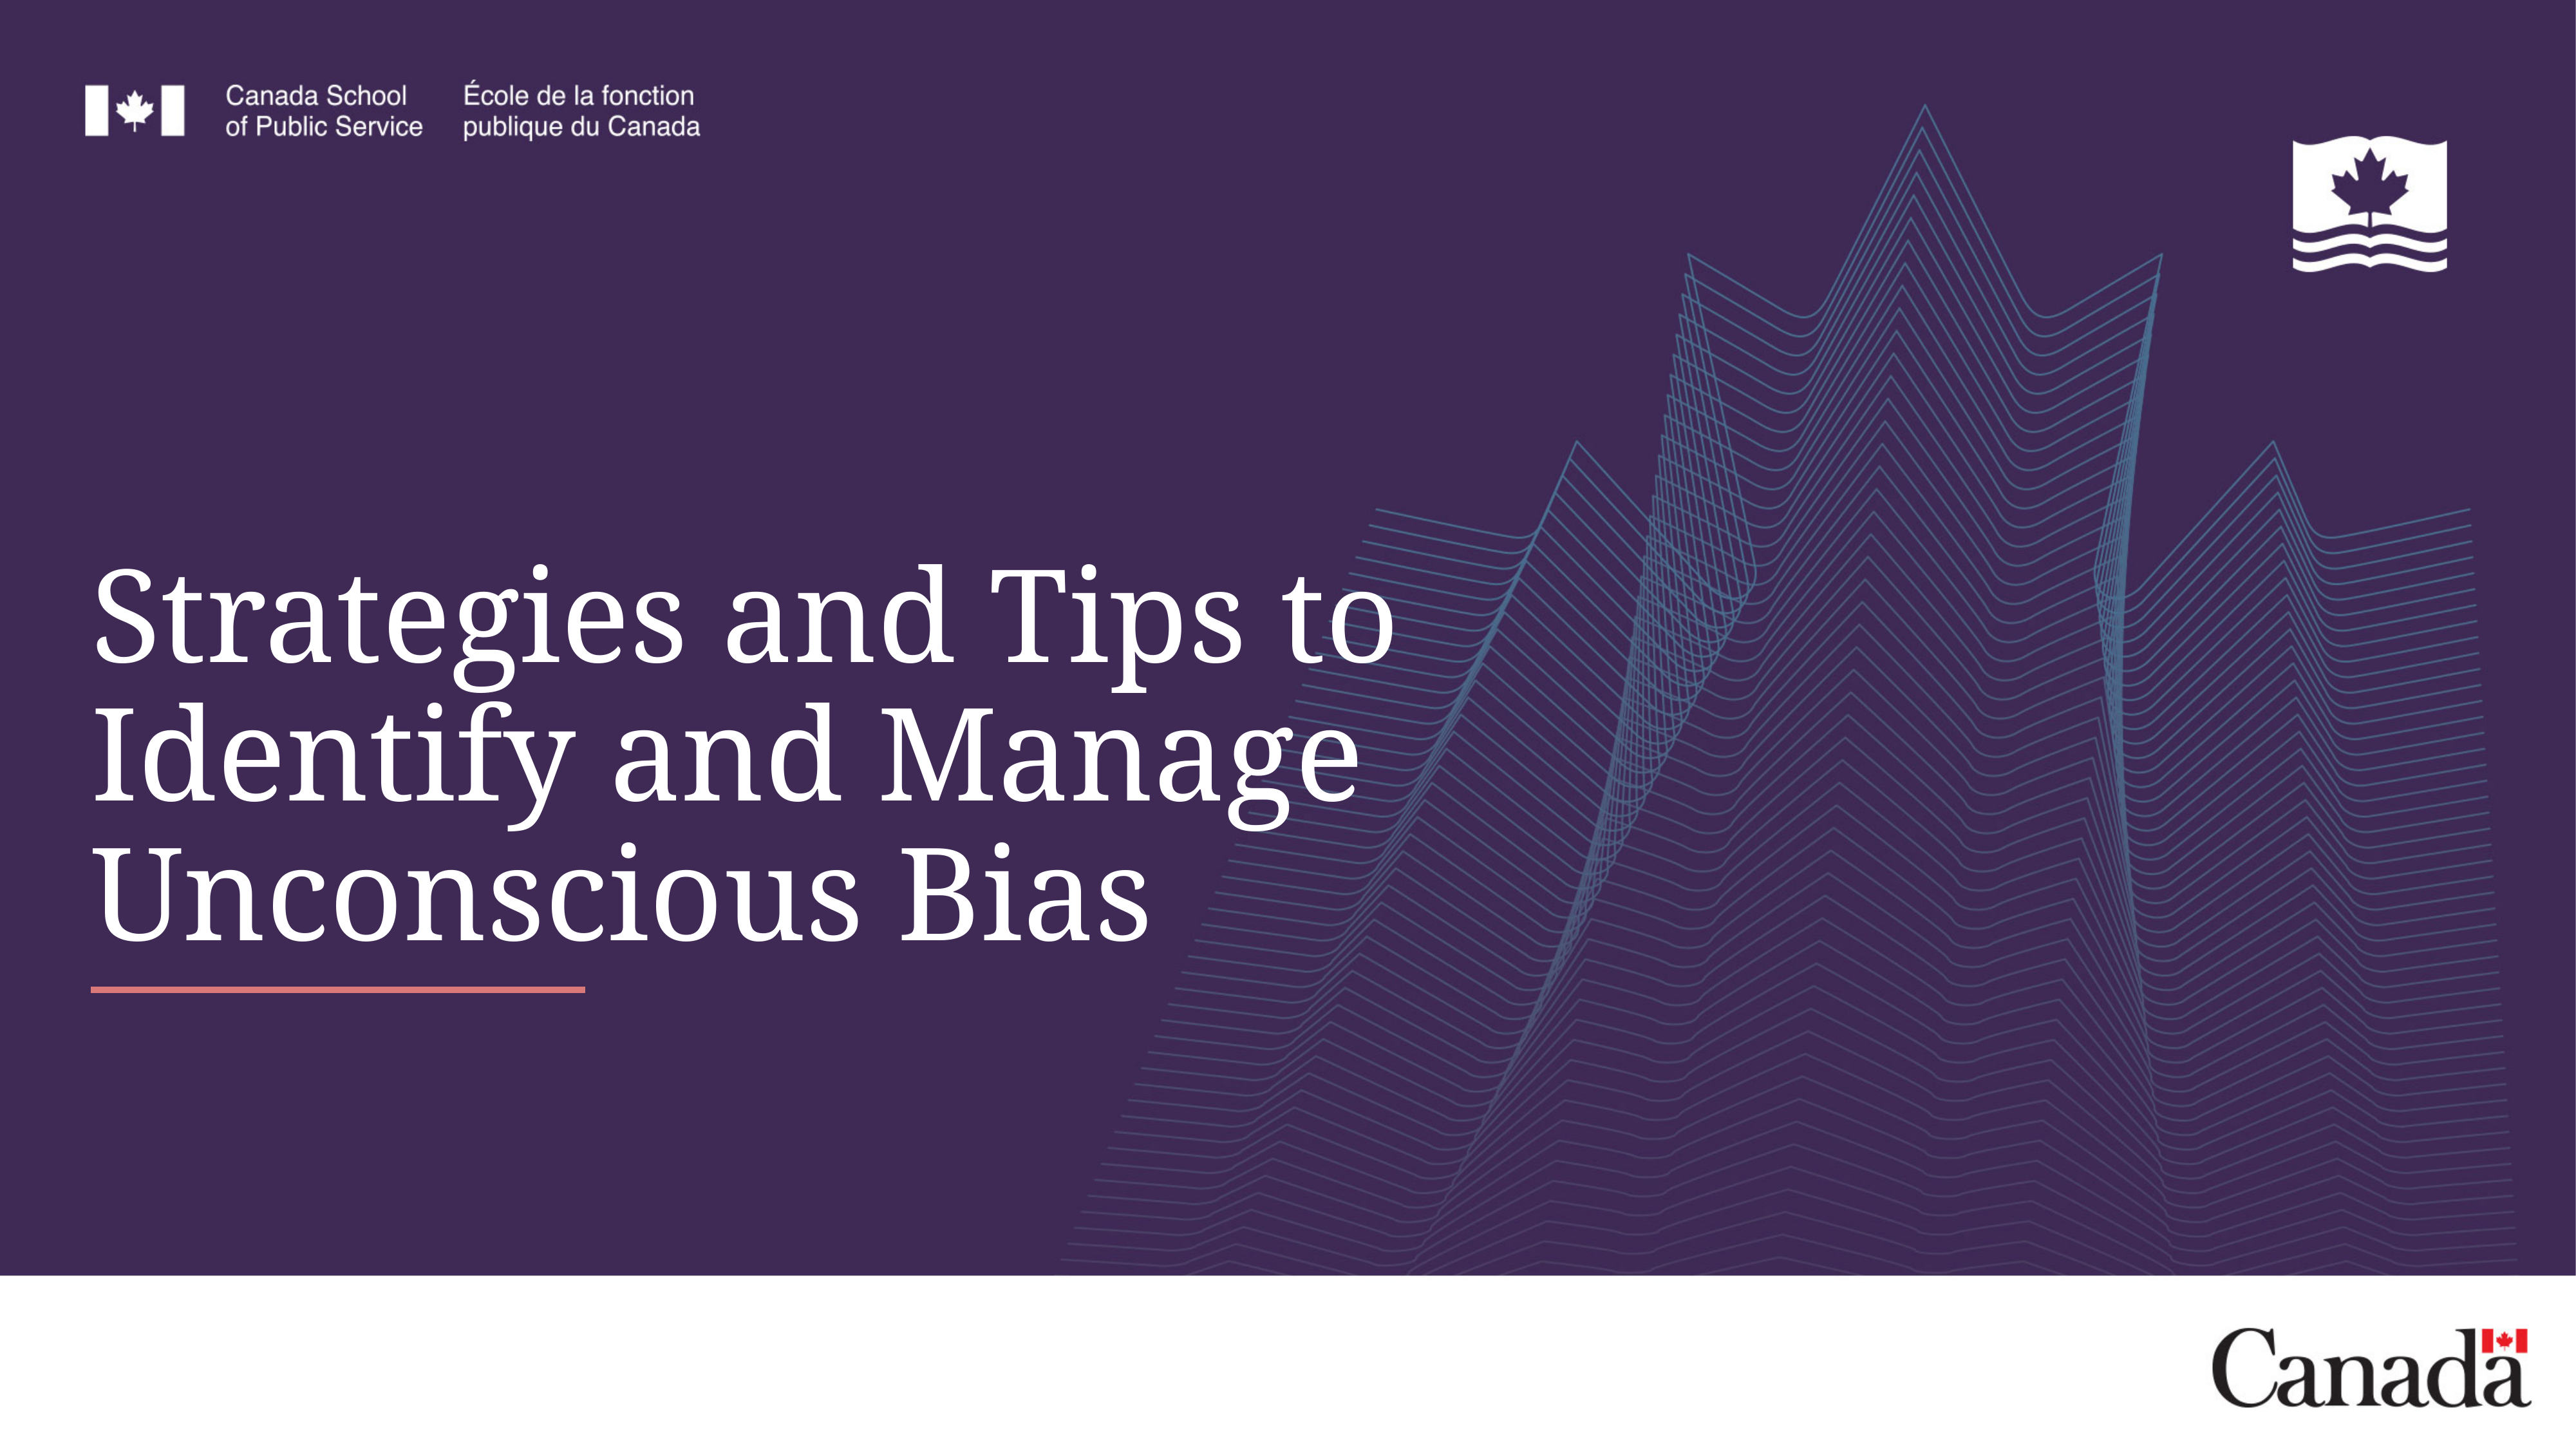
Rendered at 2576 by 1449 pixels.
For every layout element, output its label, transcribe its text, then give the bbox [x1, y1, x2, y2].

title Strategies and Tips to Identify and Manage Unconscious Bias [91, 205, 2535, 969]
picture [0, 0, 2576, 1449]
